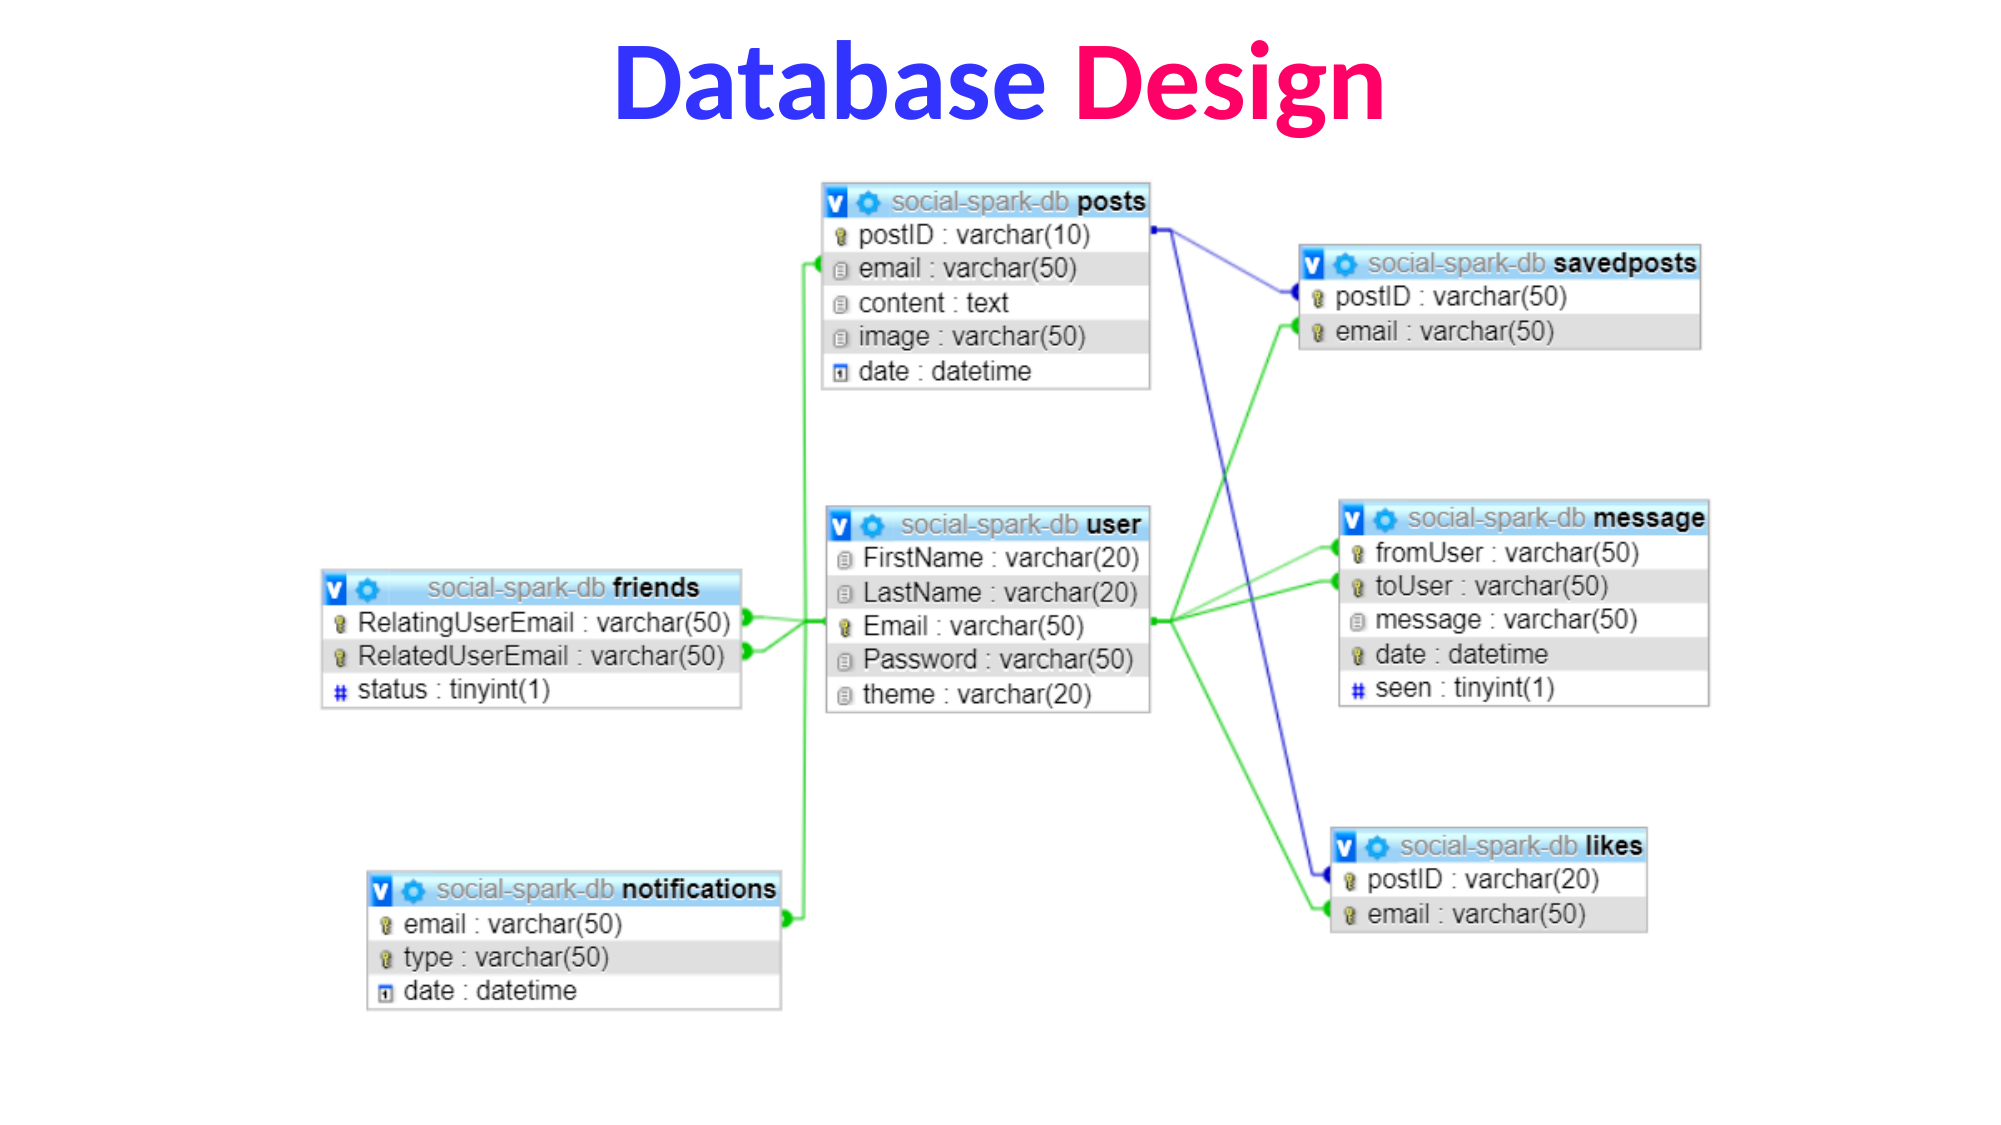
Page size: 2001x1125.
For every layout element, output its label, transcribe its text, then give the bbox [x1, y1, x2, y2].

picture [137, 151, 1863, 1125]
text_box Database Design [356, 0, 1644, 150]
